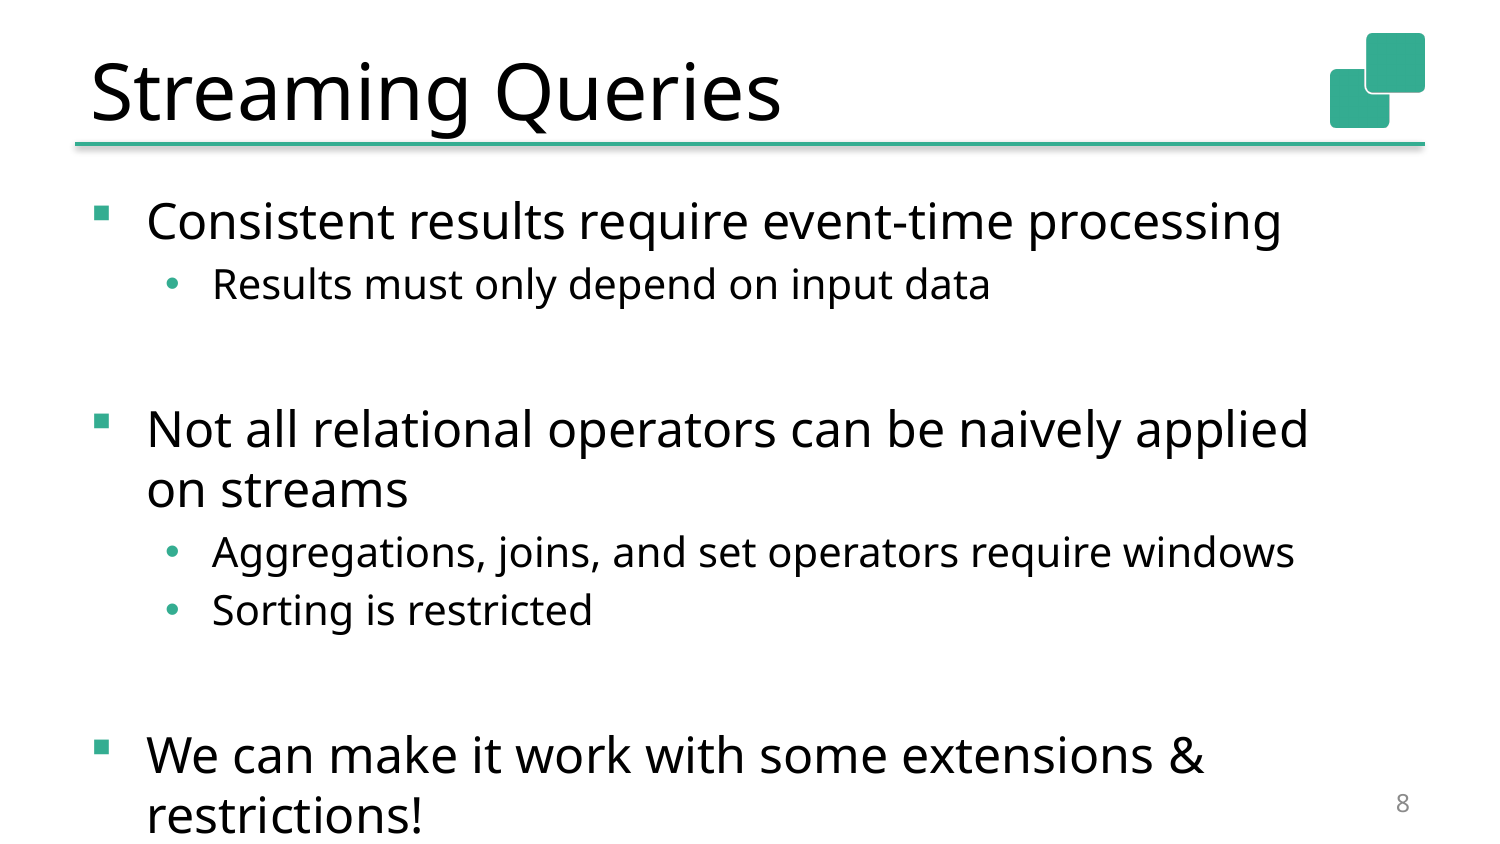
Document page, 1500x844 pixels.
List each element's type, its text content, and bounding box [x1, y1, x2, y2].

title Streaming Queries [75, 33, 1302, 145]
slide_number 8 [1074, 782, 1425, 827]
picture [1330, 33, 1425, 128]
list Consistent results require event-time processing Results must only depend on input data Not all relational operators can be naively applied on streams Aggregations, joins, and set operators require windows Sorting is restricted We can make it work with some extensions & restrictions! [75, 182, 1472, 804]
